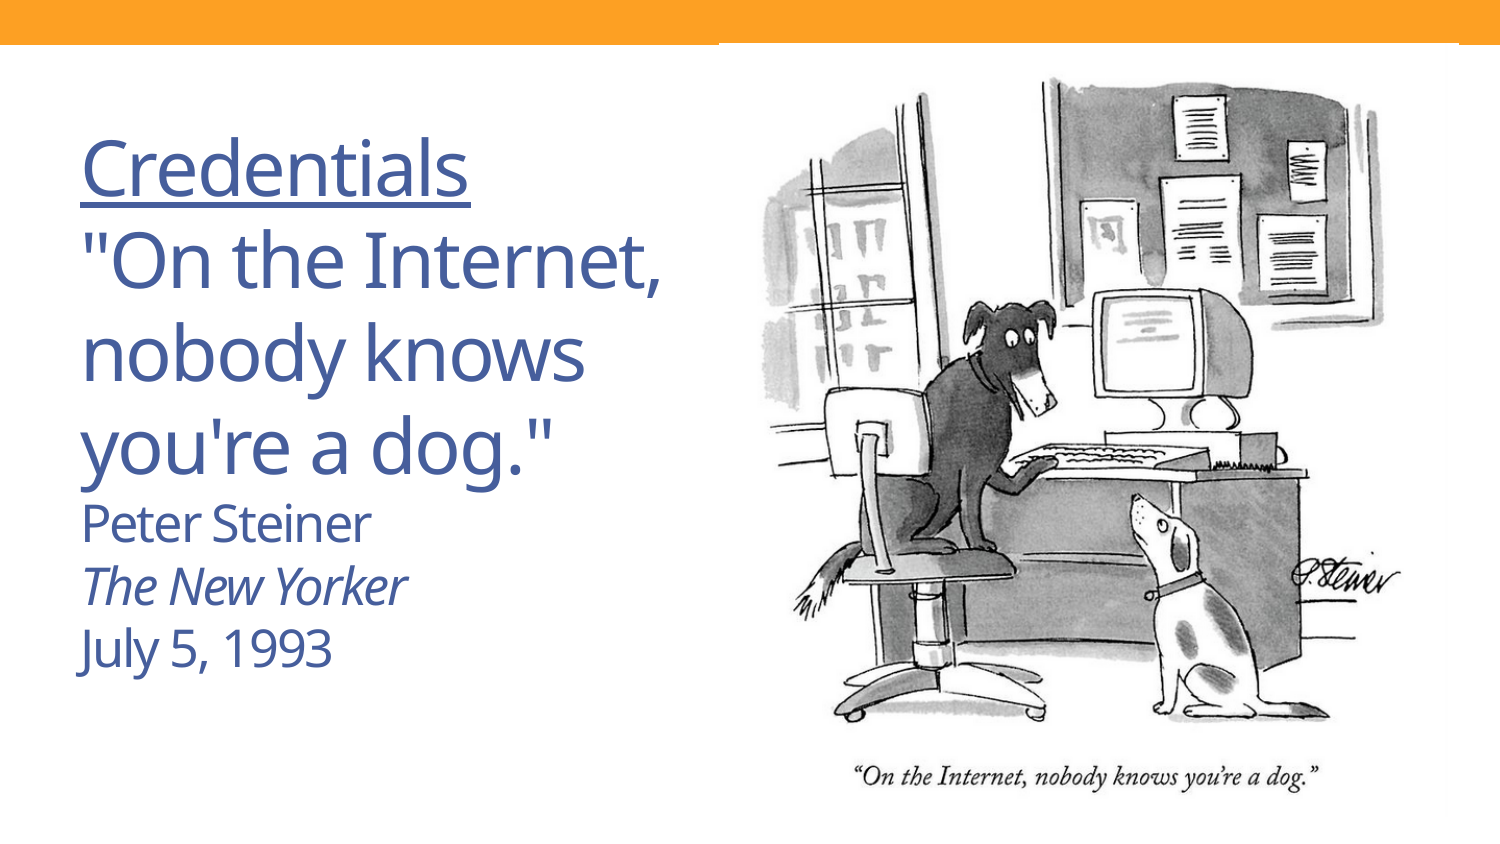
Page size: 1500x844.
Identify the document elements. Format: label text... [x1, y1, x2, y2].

title Credentials "On the Internet, nobody knows you're a dog." Peter Steiner The New Yorker July 5, 1993 [64, 65, 680, 732]
picture [718, 43, 1459, 818]
